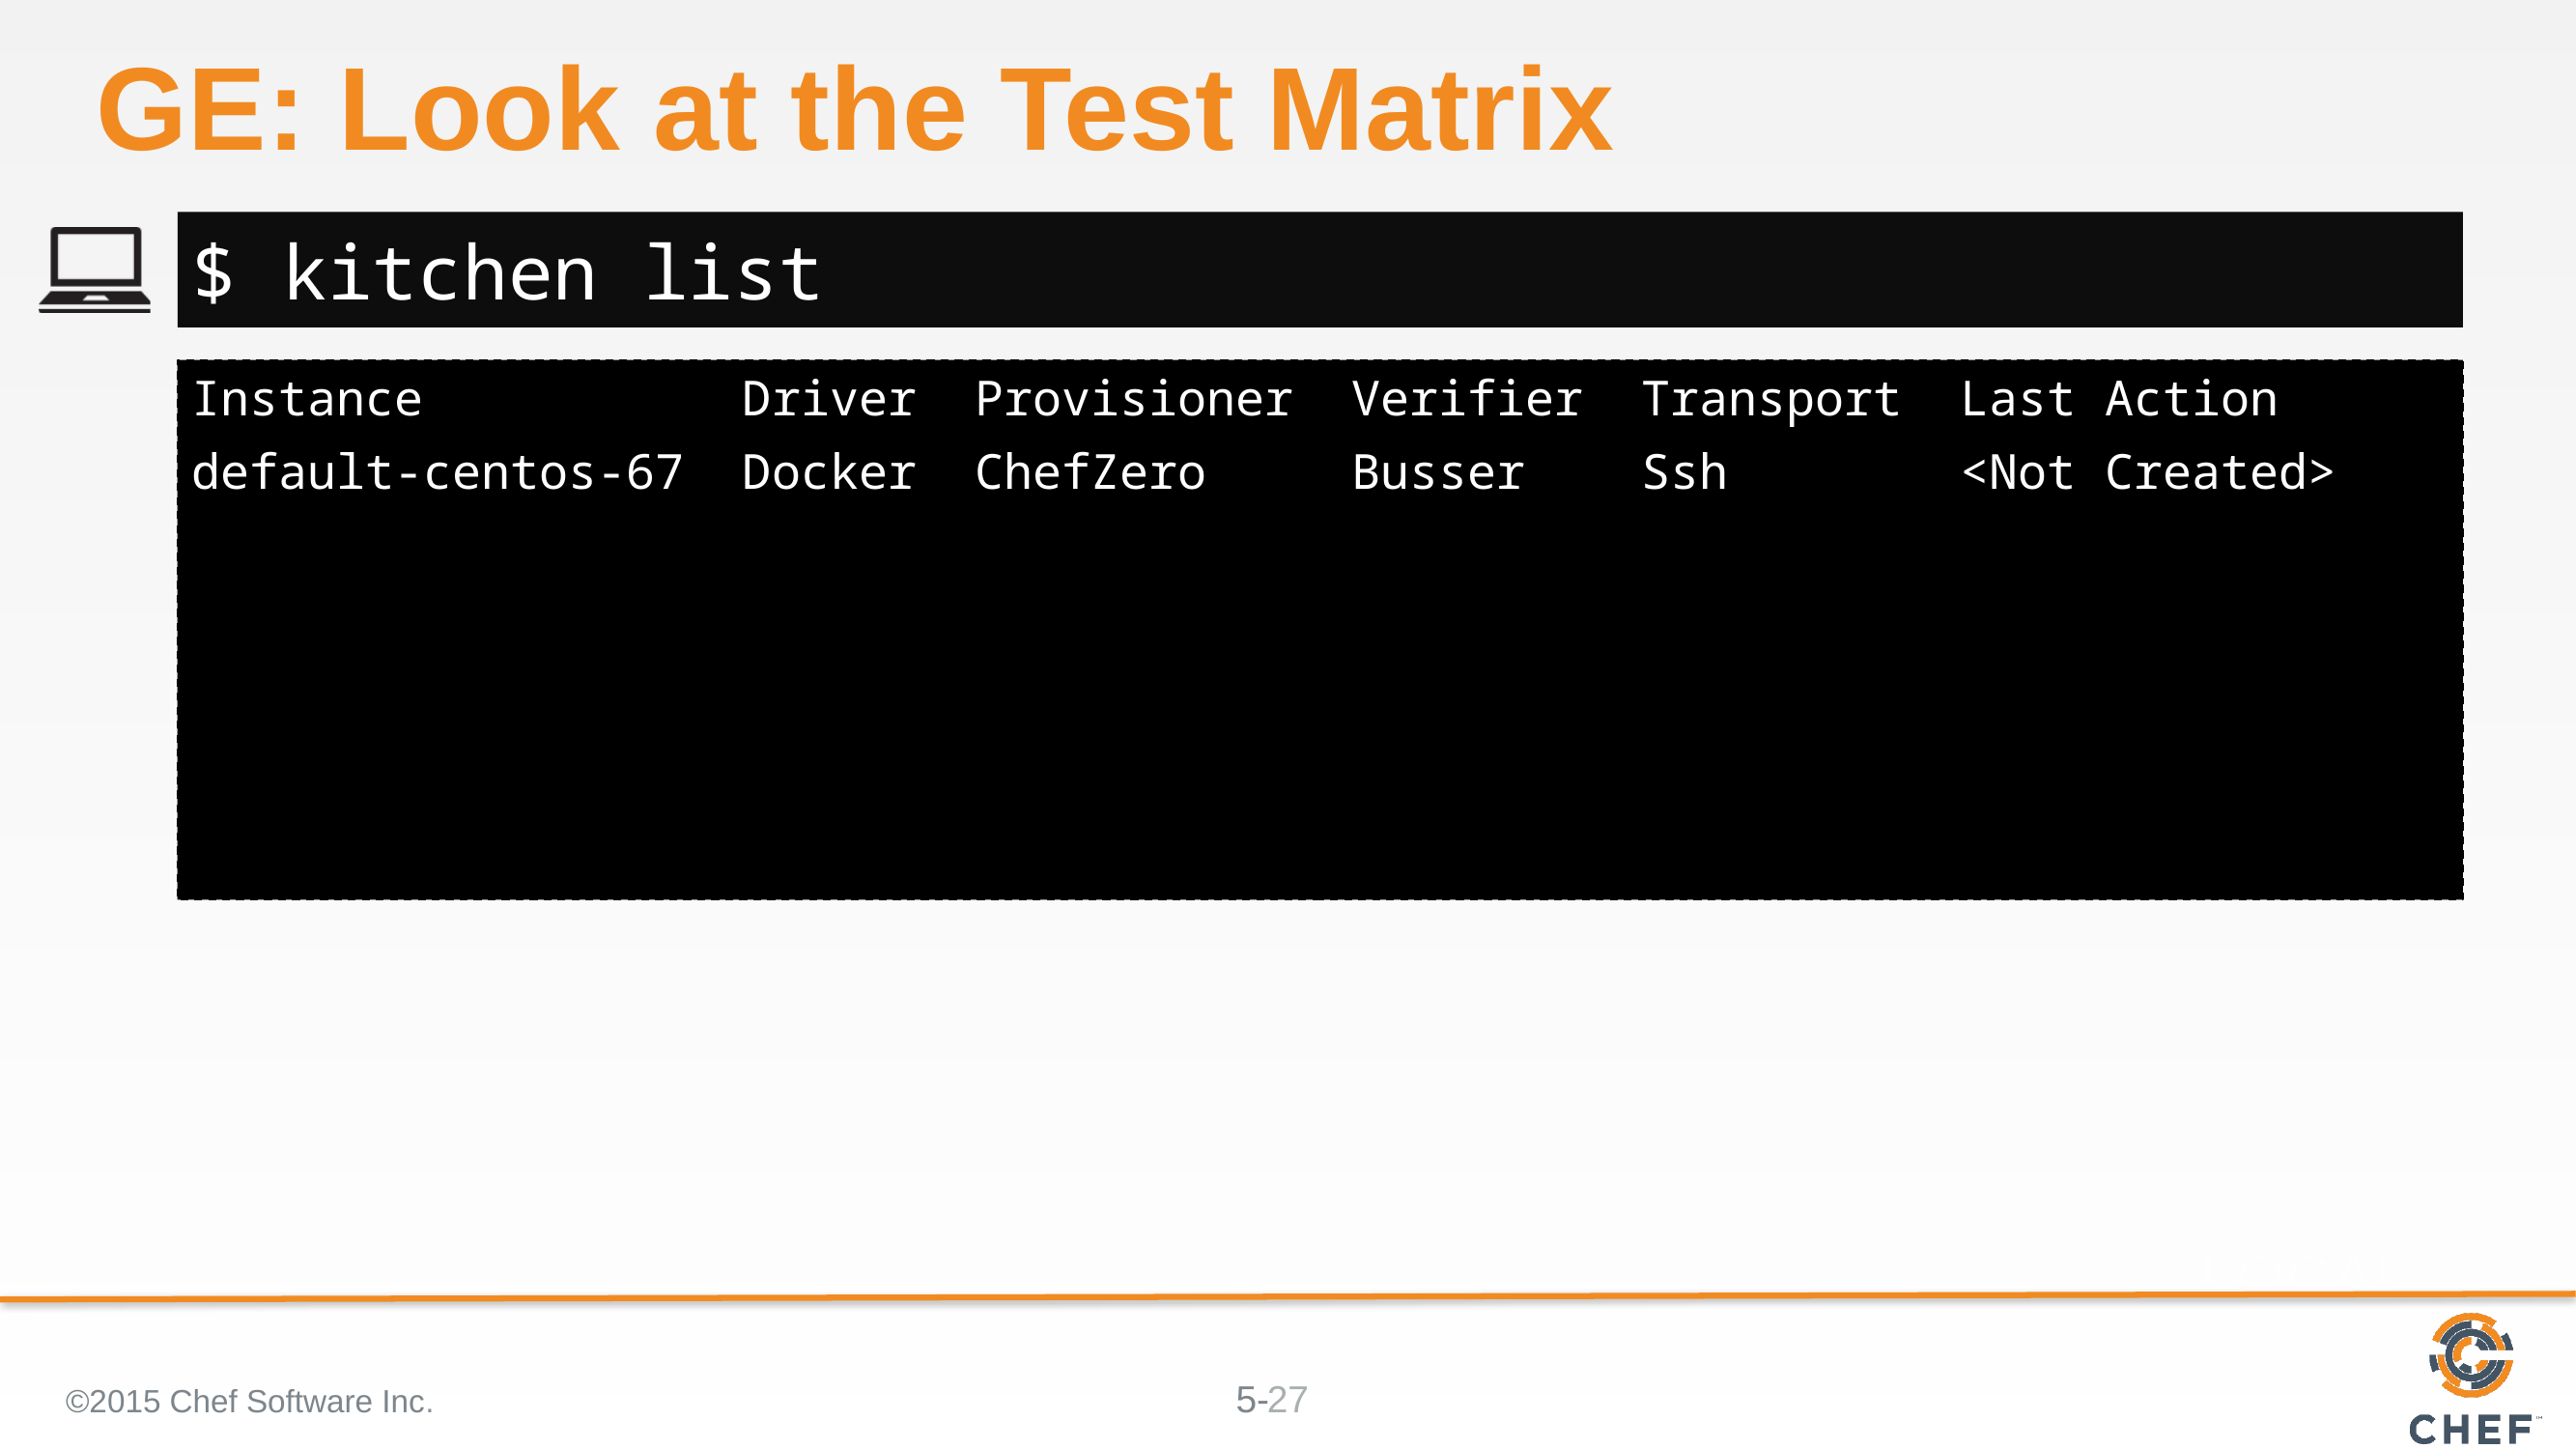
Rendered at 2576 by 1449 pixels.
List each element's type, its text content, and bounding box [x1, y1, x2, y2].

slide_number 27 [998, 1359, 1578, 1437]
list Instance Driver Provisioner Verifier Transport Last Action default-centos-67 Docker ChefZero Busser Ssh <Not Created> [177, 359, 2464, 900]
footer ©2015 Chef Software Inc. [51, 1359, 952, 1440]
title GE: Look at the Test Matrix [96, 48, 2463, 180]
picture [2399, 1297, 2550, 1449]
list $ kitchen list [177, 212, 2463, 327]
